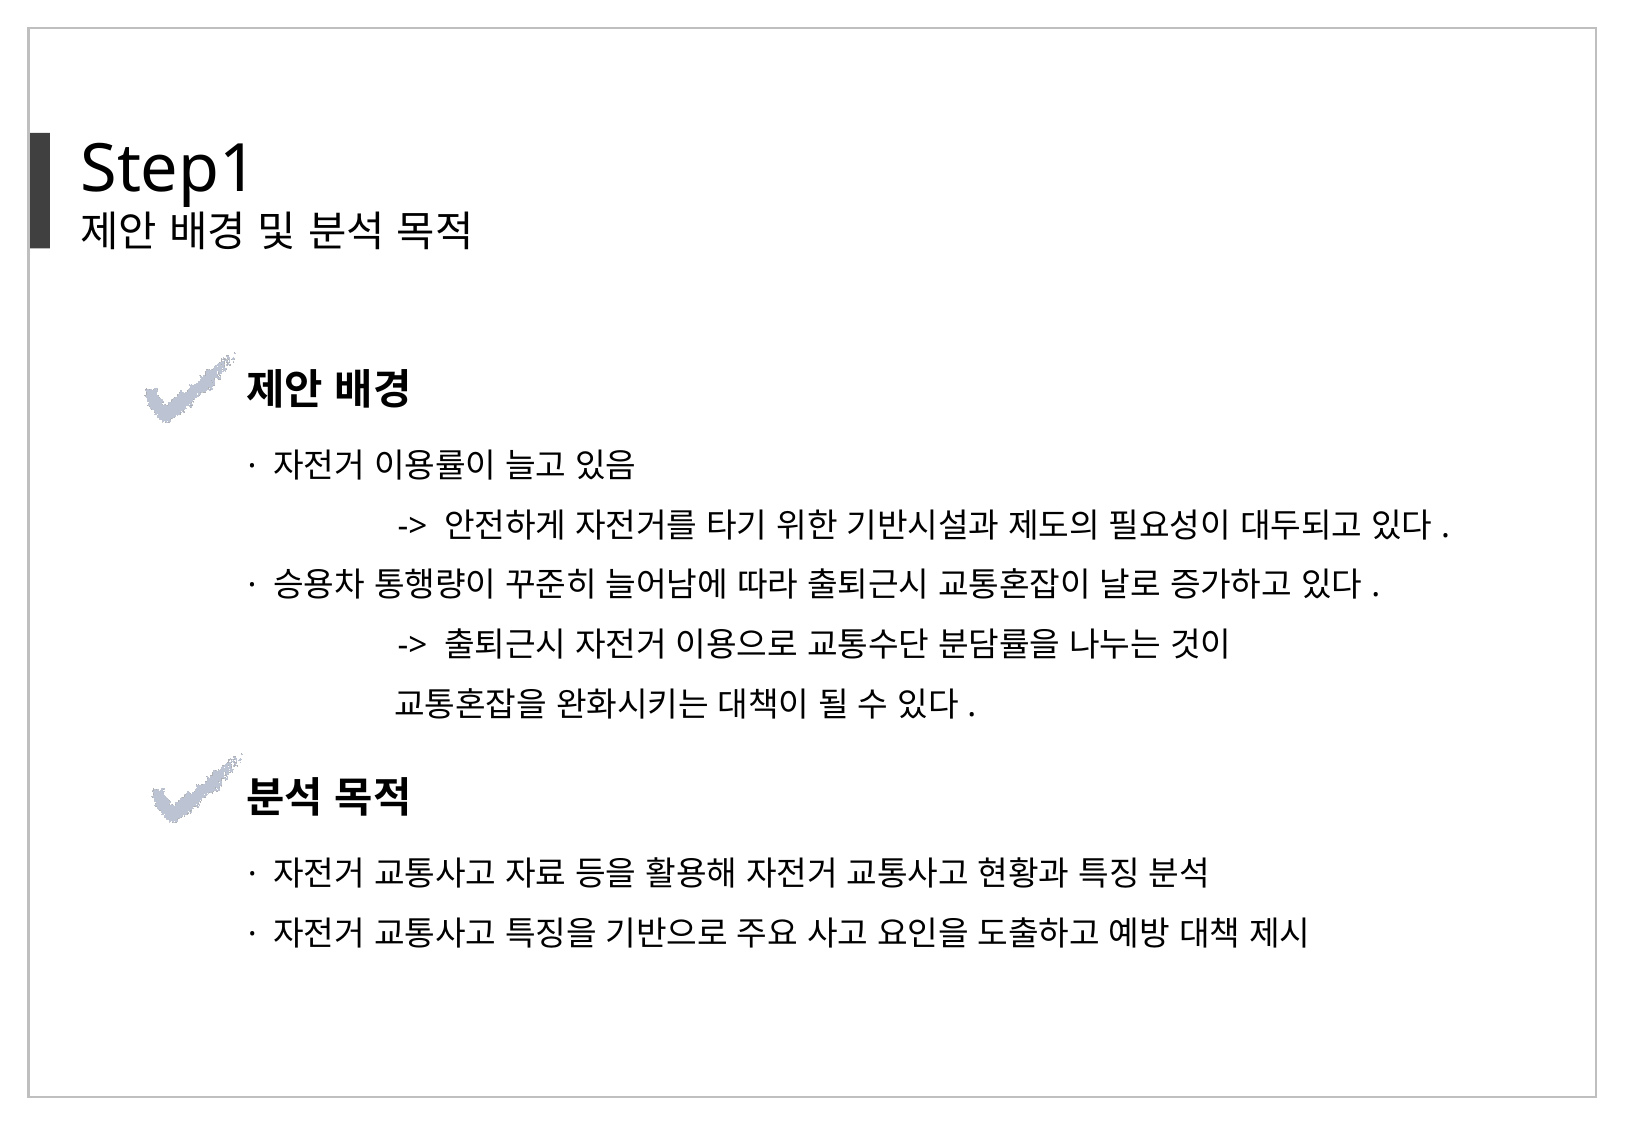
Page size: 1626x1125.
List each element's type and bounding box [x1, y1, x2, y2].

text_box [231, 355, 1583, 730]
picture [132, 747, 253, 829]
text_box [27, 27, 1597, 1098]
text_box [231, 763, 1539, 957]
picture [125, 346, 246, 429]
